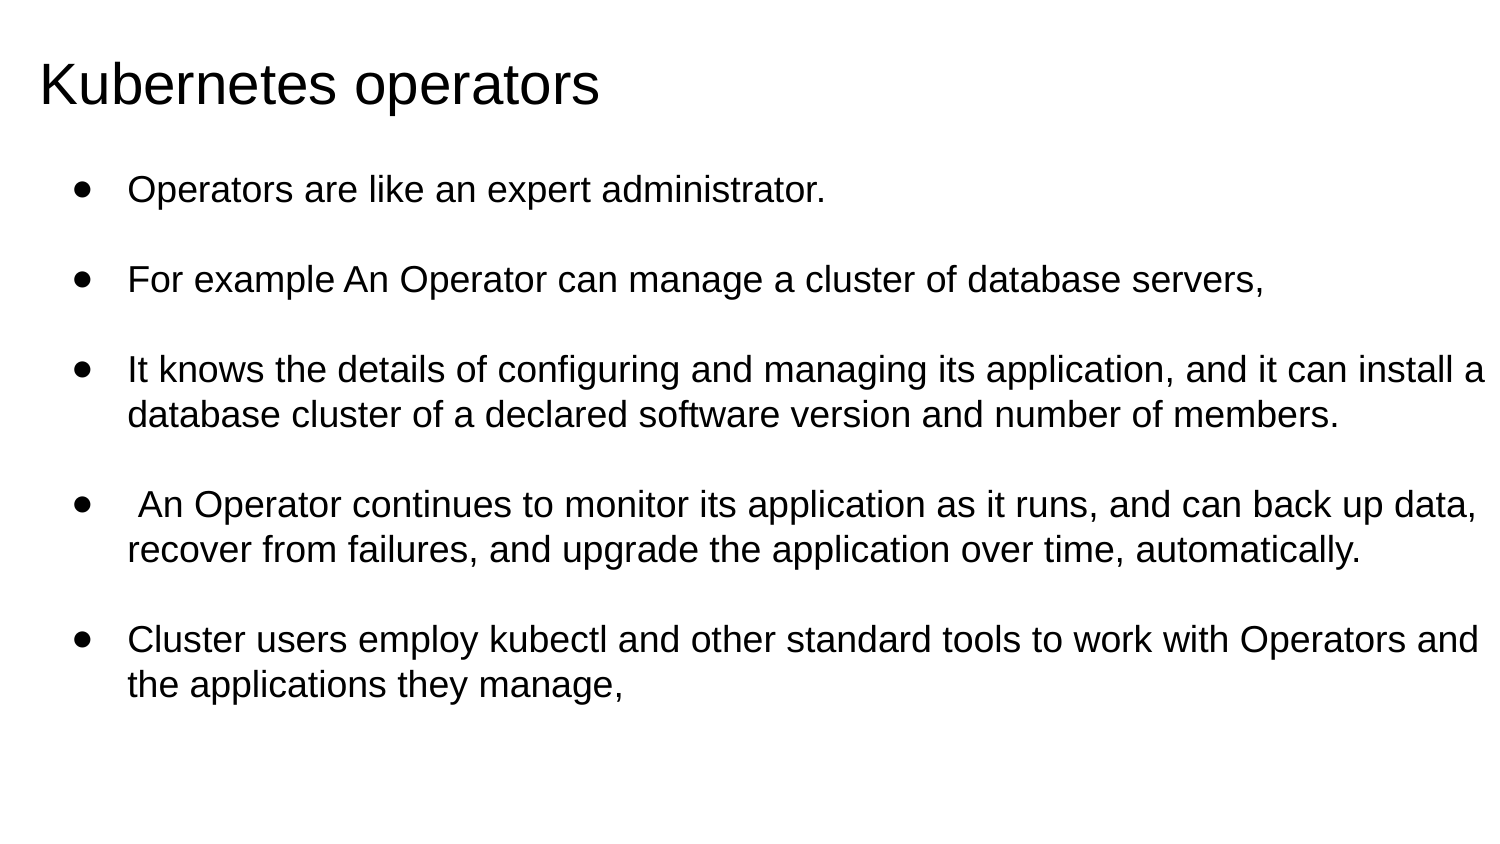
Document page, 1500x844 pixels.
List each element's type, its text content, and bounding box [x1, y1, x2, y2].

list Operators are like an expert administrator. For example An Operator can manage a cluster of database servers, It knows the details of configuring and managing its application, and it can install a database cluster of a declared software version and number of members. An Operator continues to monitor its application as it runs, and can back up data, recover from failures, and upgrade the application over time, automatically. Cluster users employ kubectl and other standard tools to work with Operators and the applications they manage, [37, 150, 1500, 773]
title Kubernetes operators [24, 31, 1442, 126]
